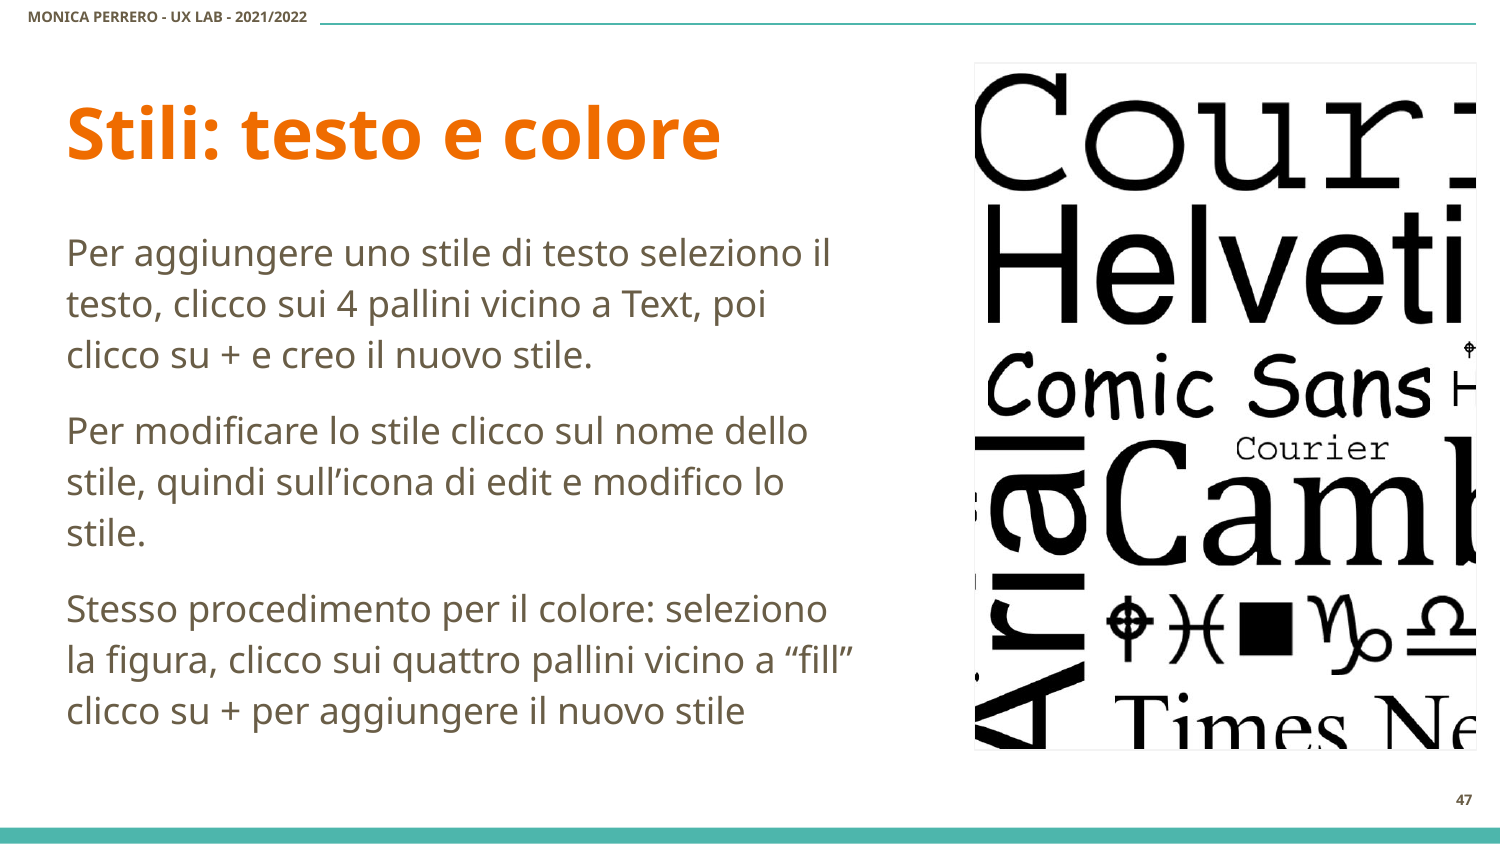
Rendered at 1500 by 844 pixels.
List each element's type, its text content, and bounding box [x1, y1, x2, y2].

title Stili: testo e colore [51, 72, 969, 189]
slide_number ‹#› [1397, 768, 1488, 834]
picture [974, 63, 1477, 750]
list Per aggiungere uno stile di testo seleziono il testo, clicco sui 4 pallini vicino a Text, poi clicco su + e creo il nuovo stile. Per modificare lo stile clicco sul nome dello stile, quindi sull’icona di edit e modifico lo stile. Stesso procedimento per il colore: seleziono la figura, clicco sui quattro pallini vicino a “fill” clicco su + per aggiungere il nuovo stile [51, 207, 881, 750]
